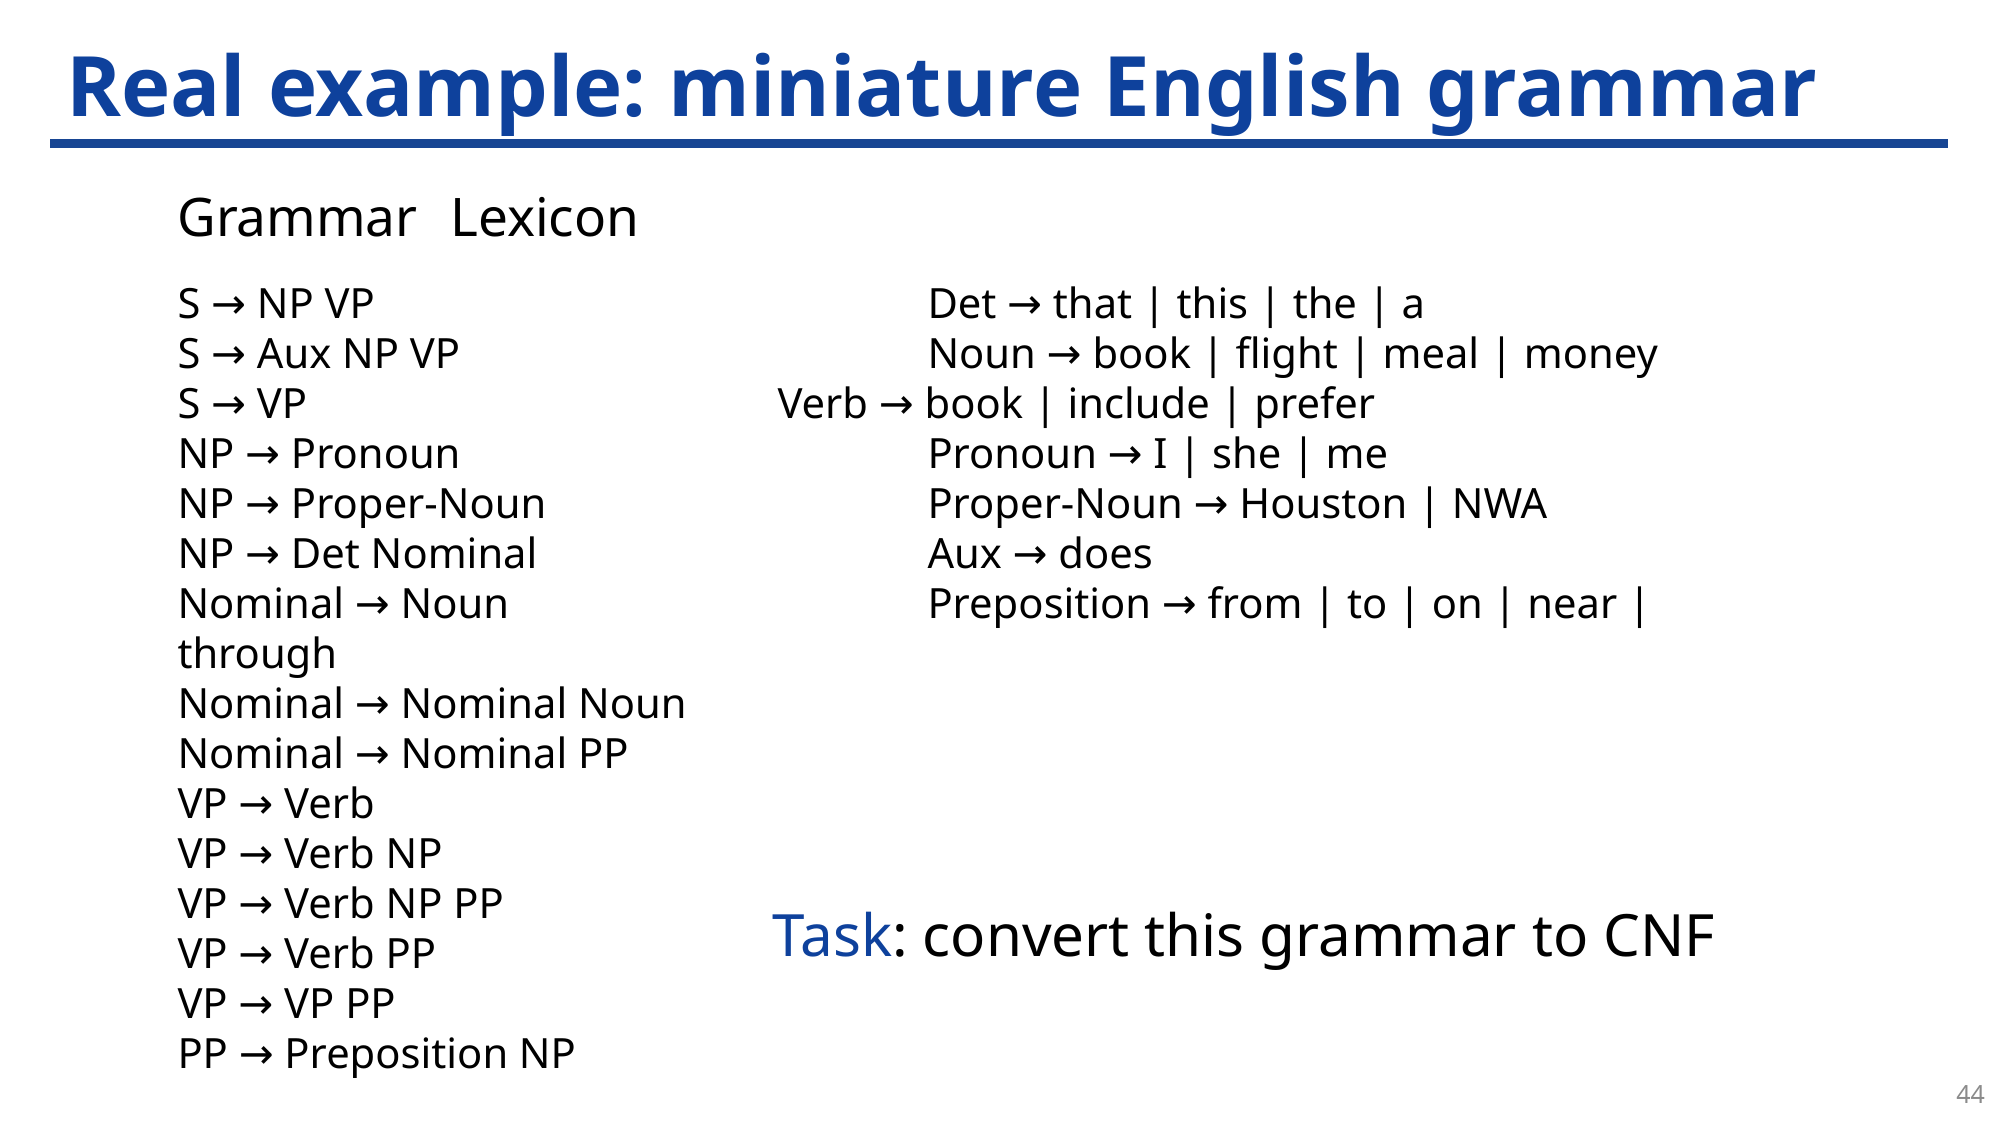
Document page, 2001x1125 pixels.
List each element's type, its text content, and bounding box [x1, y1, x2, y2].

text_box Task: convert this grammar to CNF [758, 891, 1731, 976]
text_box S → NP VP Det → that | this | the | a S → Aux NP VP Noun → book | flight | meal | money S → VP Verb → book | include | prefer NP → Pronoun Pronoun → I | she | me NP → Proper-Noun Proper-Noun → Houston | NWA NP → Det Nominal Aux → does Nominal → Noun Preposition → from | to | on | near | through Nominal → Nominal Noun Nominal → Nominal PP VP → Verb VP → Verb NP VP → Verb NP PP VP → Verb PP VP → VP PP PP → Preposition NP [162, 269, 1836, 1085]
slide_number 44 [1899, 1065, 2000, 1125]
title Real example: miniature English grammar [51, 39, 1947, 140]
list Grammar Lexicon [162, 176, 1483, 256]
